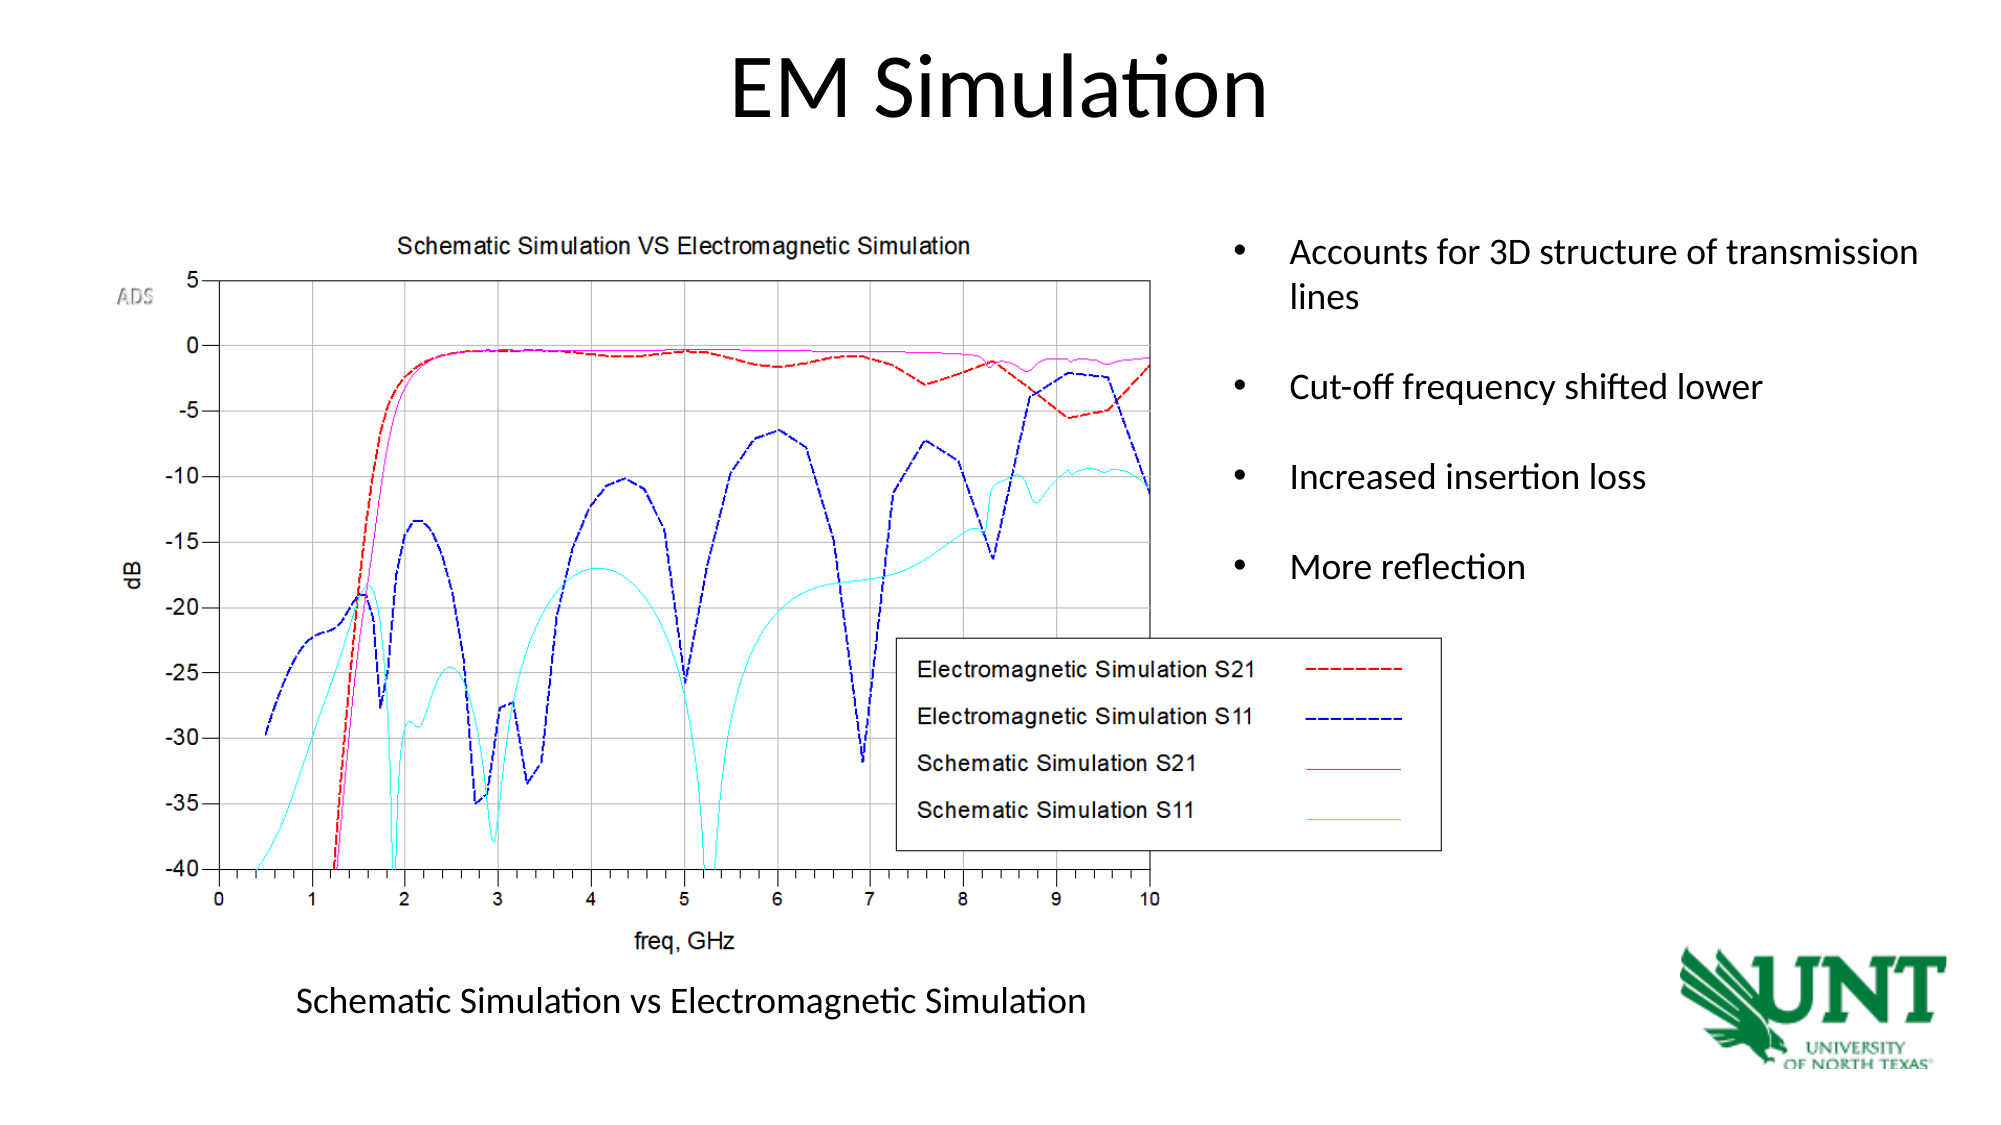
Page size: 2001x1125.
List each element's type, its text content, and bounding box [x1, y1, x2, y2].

text_box Accounts for 3D structure of transmission lines Cut-off frequency shifted lower Increased insertion loss More reflection [1218, 219, 1954, 595]
text_box Schematic Simulation vs Electromagnetic Simulation [91, 968, 1293, 1029]
picture [91, 223, 1445, 968]
text_box EM Simulation [91, 18, 1908, 144]
